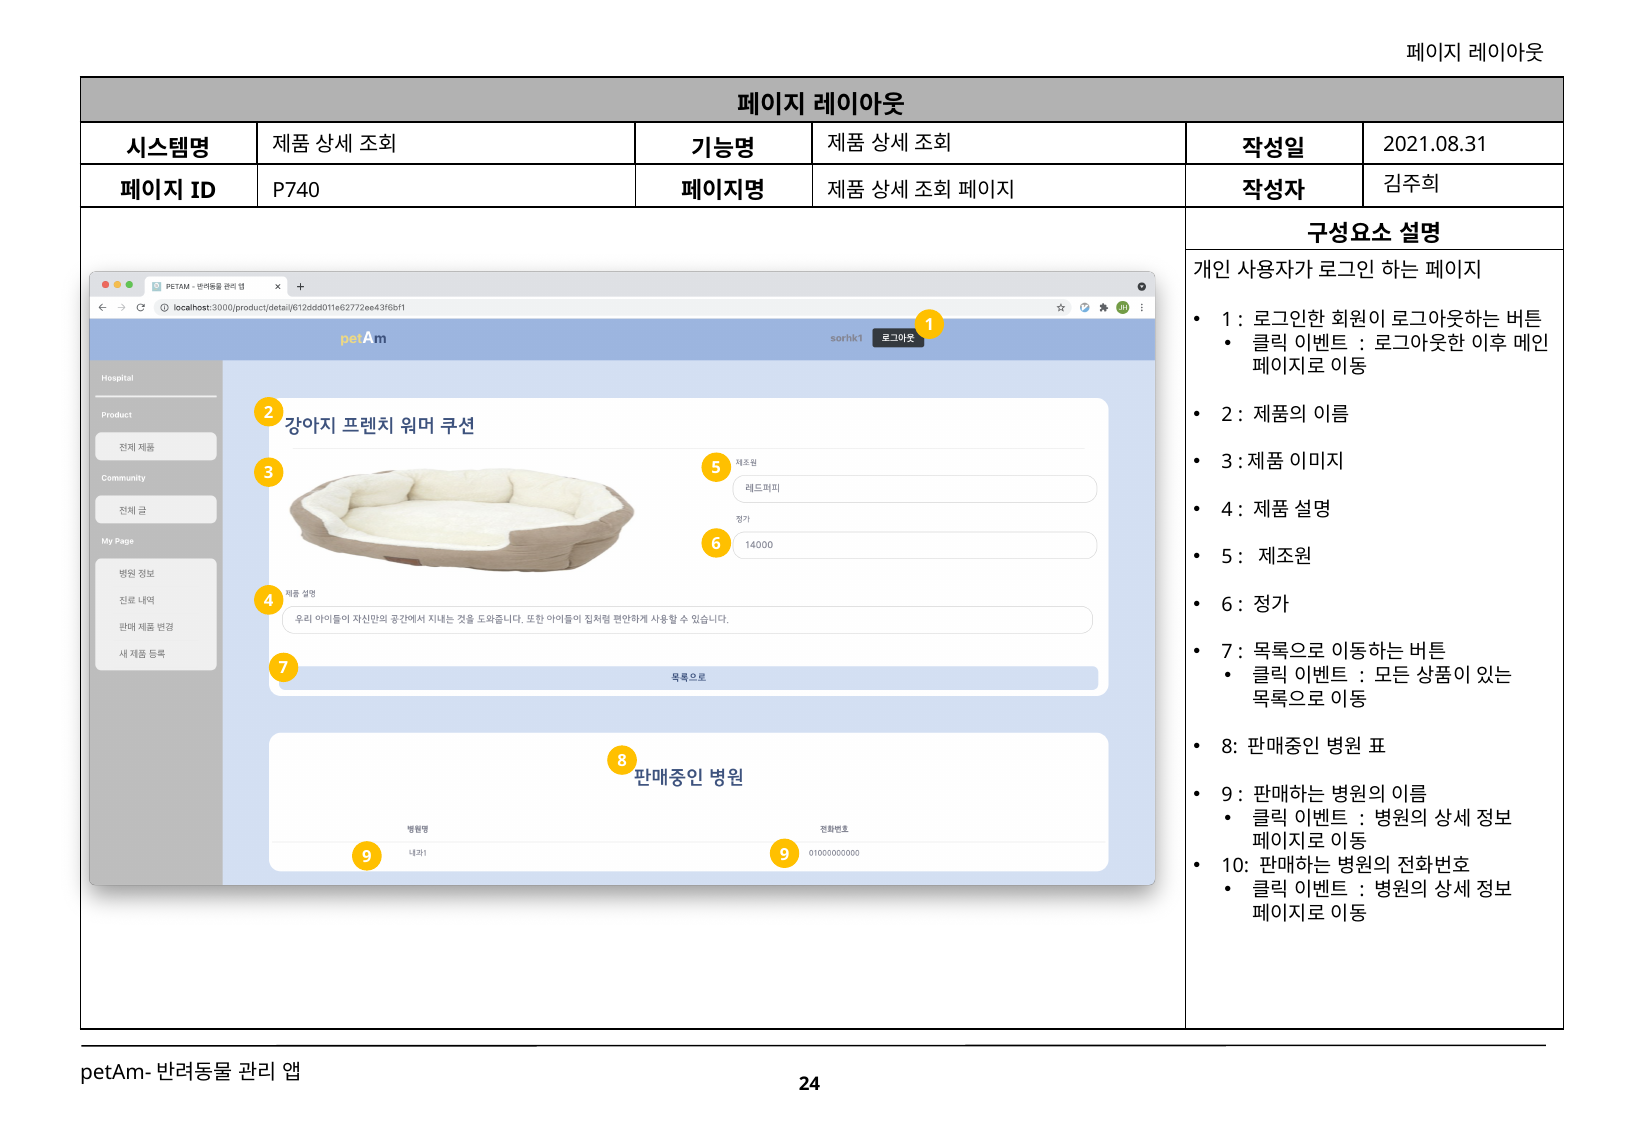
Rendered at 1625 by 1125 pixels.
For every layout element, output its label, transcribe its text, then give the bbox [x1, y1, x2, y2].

text_box 제품 상세 조회 페이지 [812, 168, 1143, 209]
picture [56, 249, 1188, 929]
text_box 개인 사용자가 로그인 하는 페이지 1 : 로그인한 회원이 로그아웃하는 버튼 클릭 이벤트 : 로그아웃한 이후 메인 페이지로 이동 2 : 제품의 이름 3 :제품 이미지 4 : 제품 설명 5 : 제조원 6 : 정가 7 : 목록으로 이동하는 버튼 클릭 이벤트 : 모든 상품이 있는 목록으로 이동 8: 판매중인 병원 표 9 : 판매하는 병원의 이름 클릭 이벤트 : 병원의 상세 정보 페이지로 이동 10: 판매하는 병원의 전화번호 클릭 이벤트 : 병원의 상세 정보 페이지로 이동 [1178, 249, 1569, 956]
text_box 김주희 [1368, 162, 1588, 203]
text_box 제품 상세 조회 [812, 122, 1143, 163]
text_box 제품 상세 조회 [257, 122, 477, 163]
text_box 2021.08.31 [1368, 122, 1588, 162]
text_box P740 [257, 168, 588, 209]
text_box petAm-반려동물 관리 앱 [80, 1058, 612, 1084]
